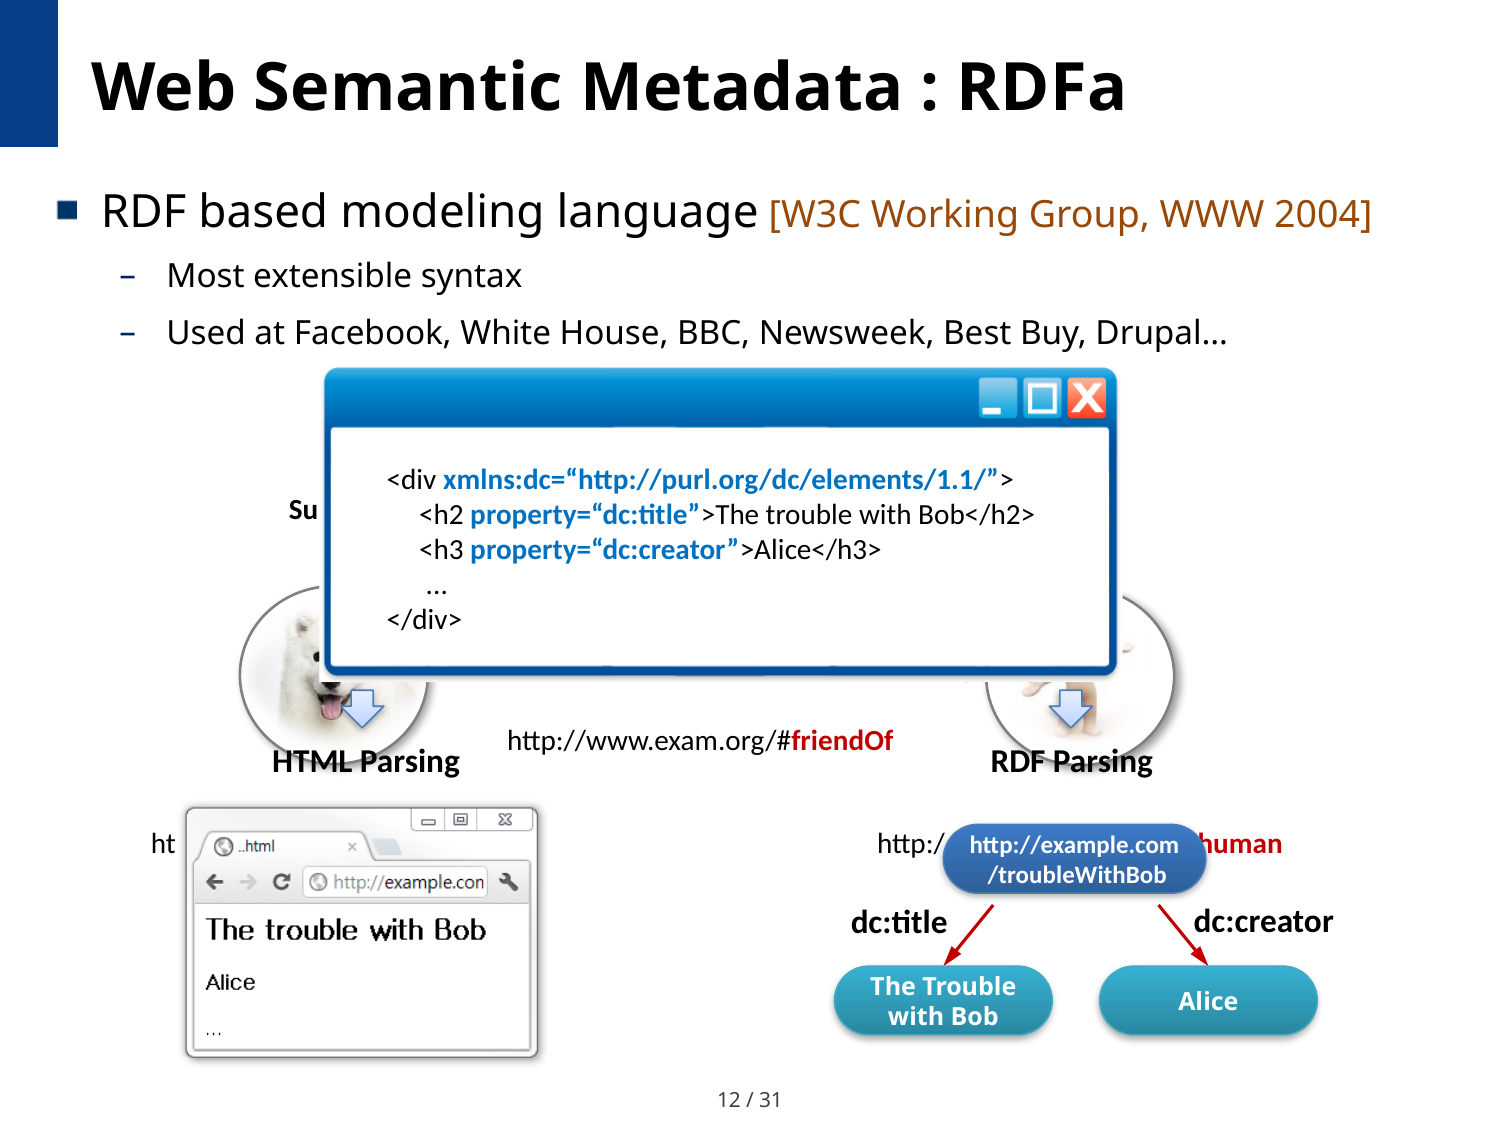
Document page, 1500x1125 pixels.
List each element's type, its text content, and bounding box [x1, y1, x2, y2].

title Web Semantic Metadata : RDFa [76, 19, 1471, 149]
picture [0, 0, 58, 147]
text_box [126, 585, 170, 868]
picture [44, 193, 77, 226]
list RDF based modeling language [W3C Working Group, WWW 2004] Most extensible syntax Used at Facebook, White House, BBC, Newsweek, Best Buy, Drupal… [29, 174, 1458, 1071]
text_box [175, 355, 1389, 1071]
